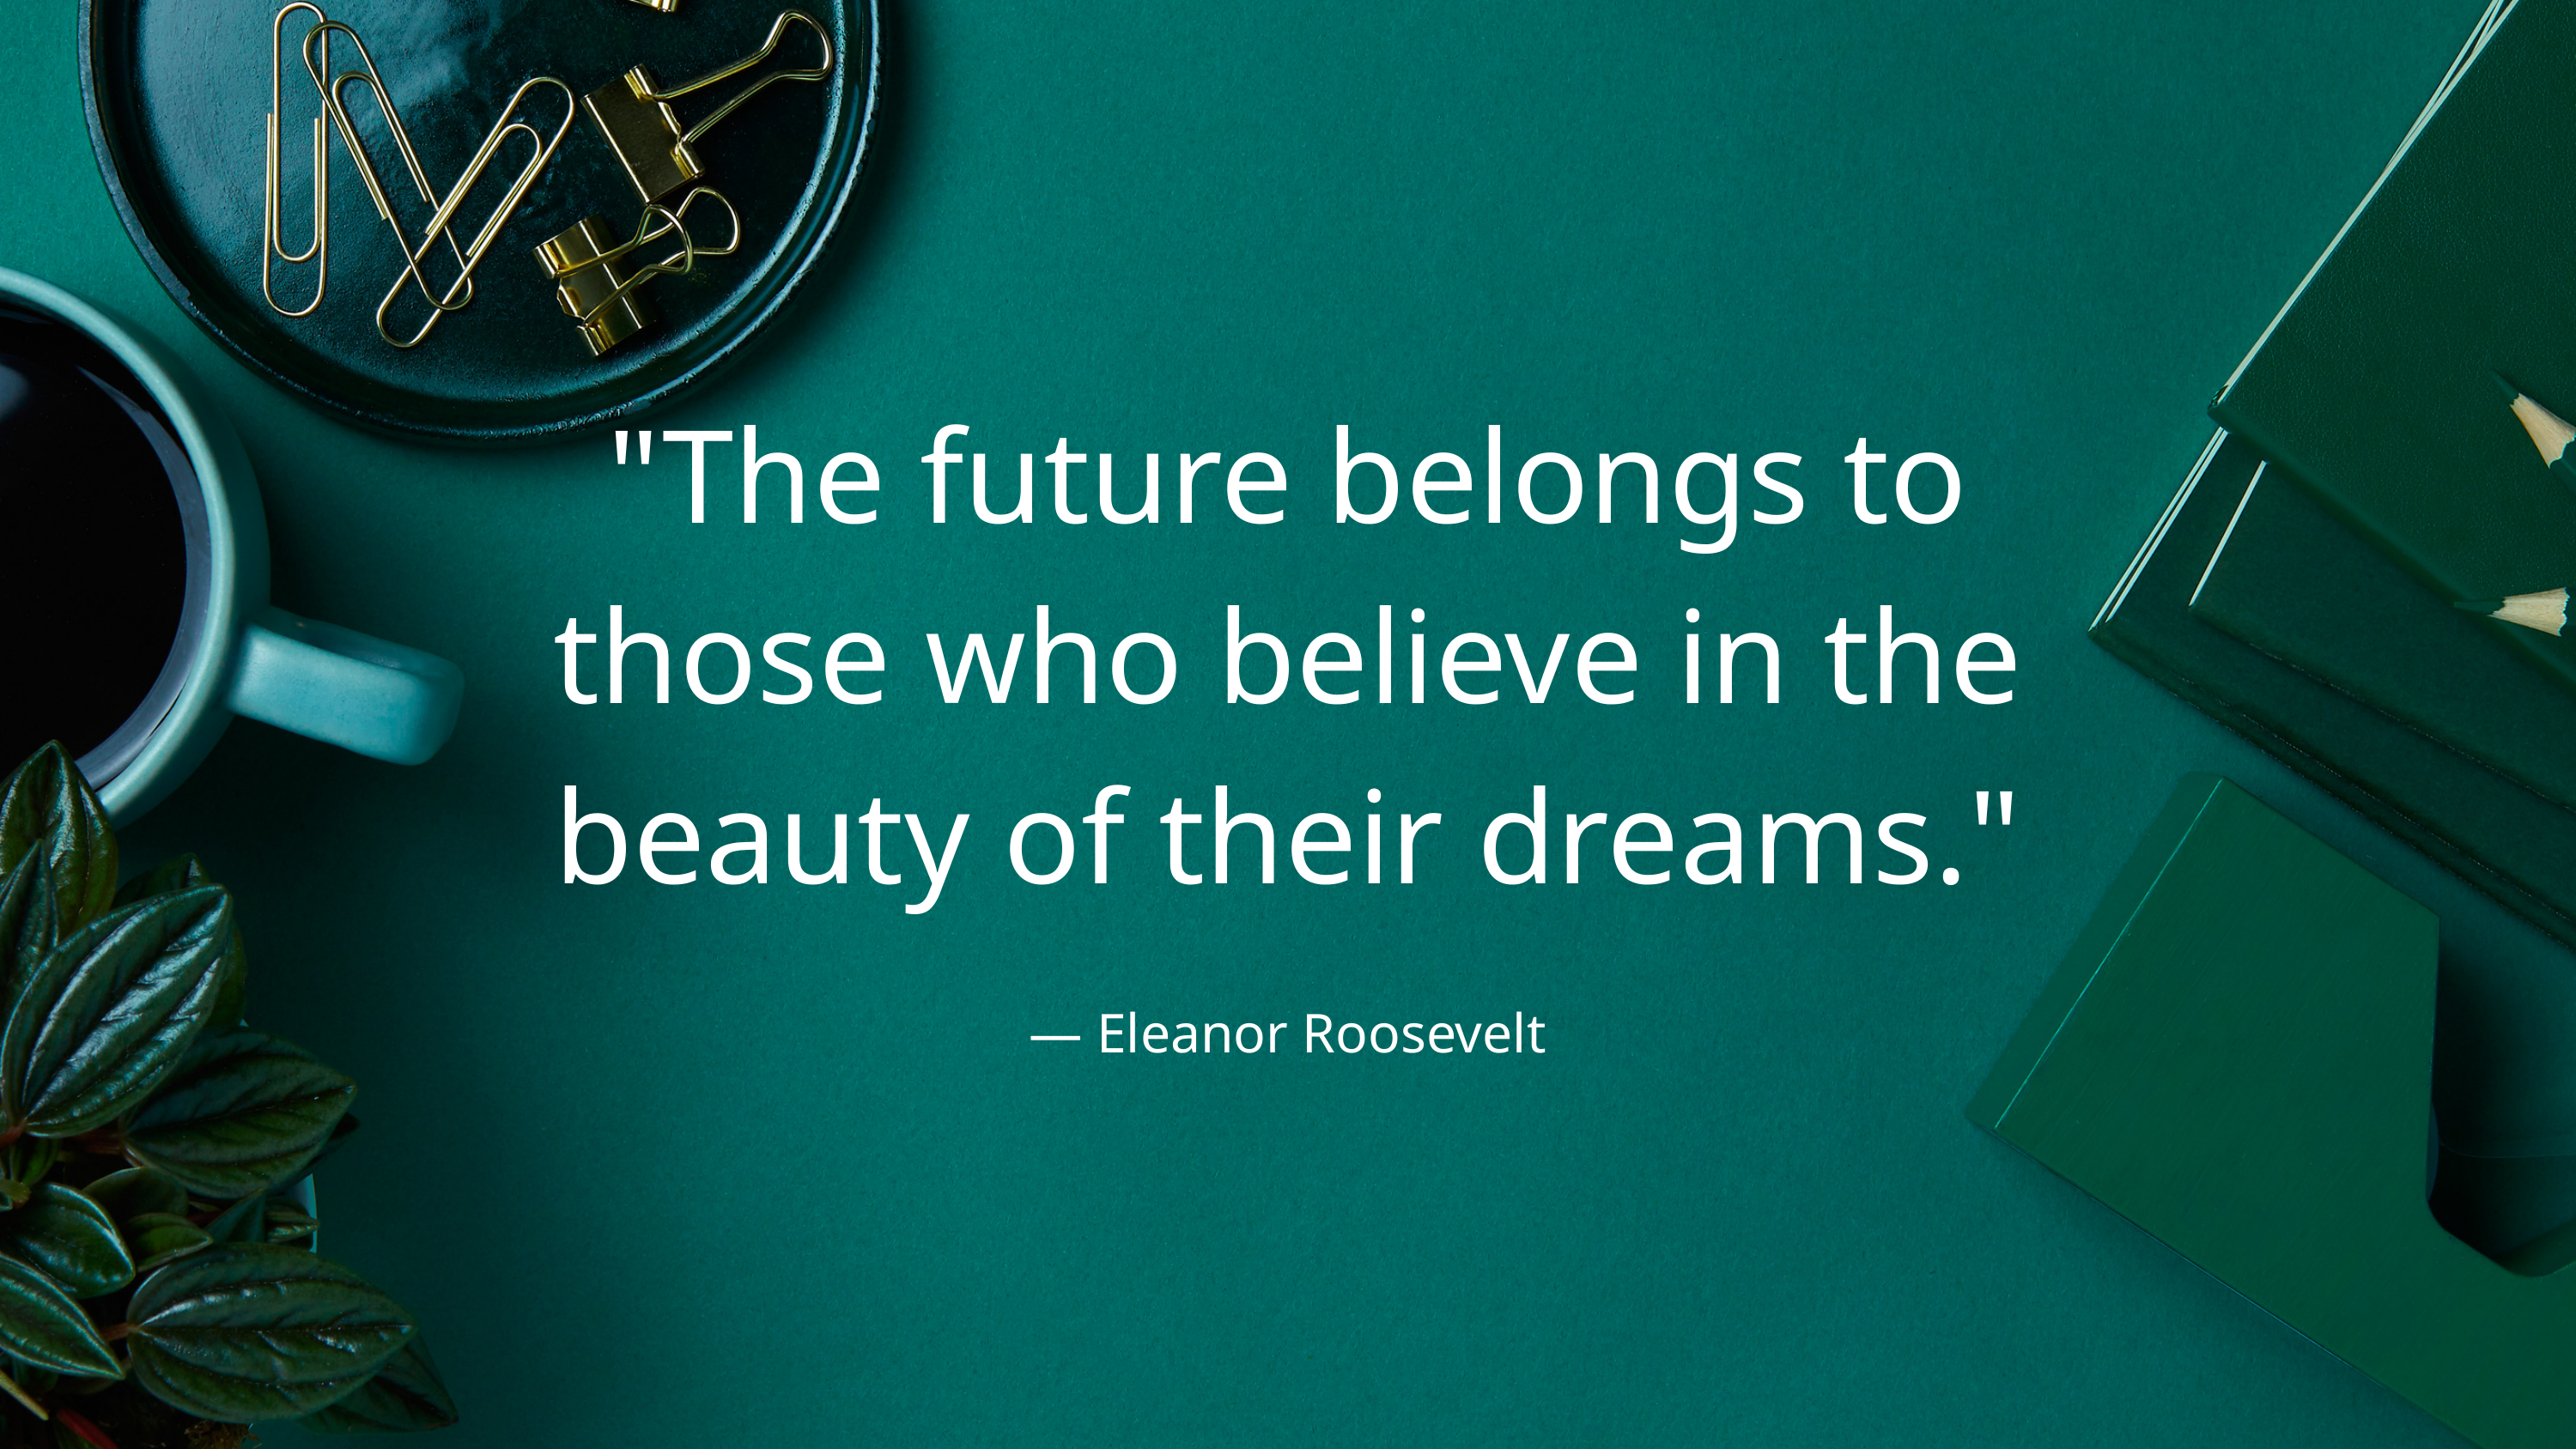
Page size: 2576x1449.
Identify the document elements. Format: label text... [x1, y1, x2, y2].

text_box [0, 0, 2576, 1449]
text_box — Eleanor Roosevelt [507, 988, 2069, 1064]
text_box "The future belongs to those who believe in the beauty of their dreams." [507, 368, 2069, 910]
